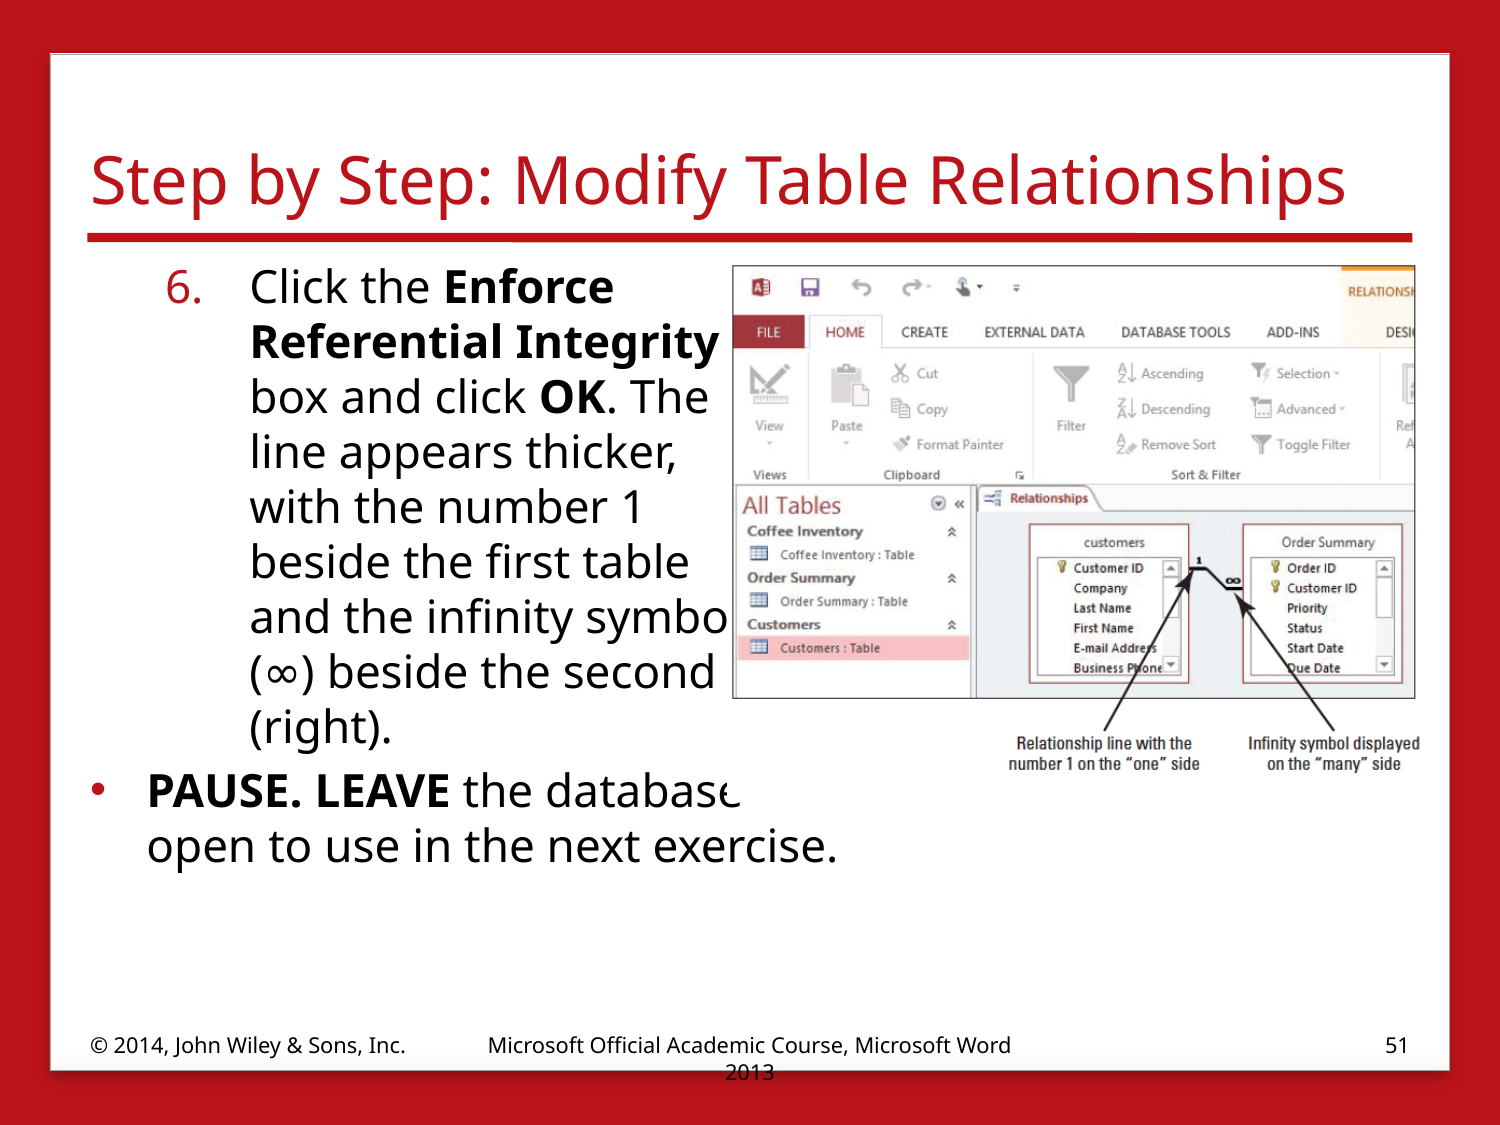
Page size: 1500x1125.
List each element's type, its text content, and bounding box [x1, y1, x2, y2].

title Step by Step: Modify Table Relationships [74, 74, 1426, 226]
picture [727, 260, 1438, 801]
footer Microsoft Official Academic Course, Microsoft Word 2013 [449, 1024, 1051, 1103]
slide_number 51 [1074, 1024, 1426, 1103]
list Click the Enforce Referential Integrity box and click OK. The line appears thicker, with the number 1 beside the first table and the infinity symbol (∞) beside the second (right). PAUSE. LEAVE the database open to use in the next exercise. [75, 249, 1425, 1063]
slide_number © 2014, John Wiley & Sons, Inc. [74, 1024, 426, 1103]
